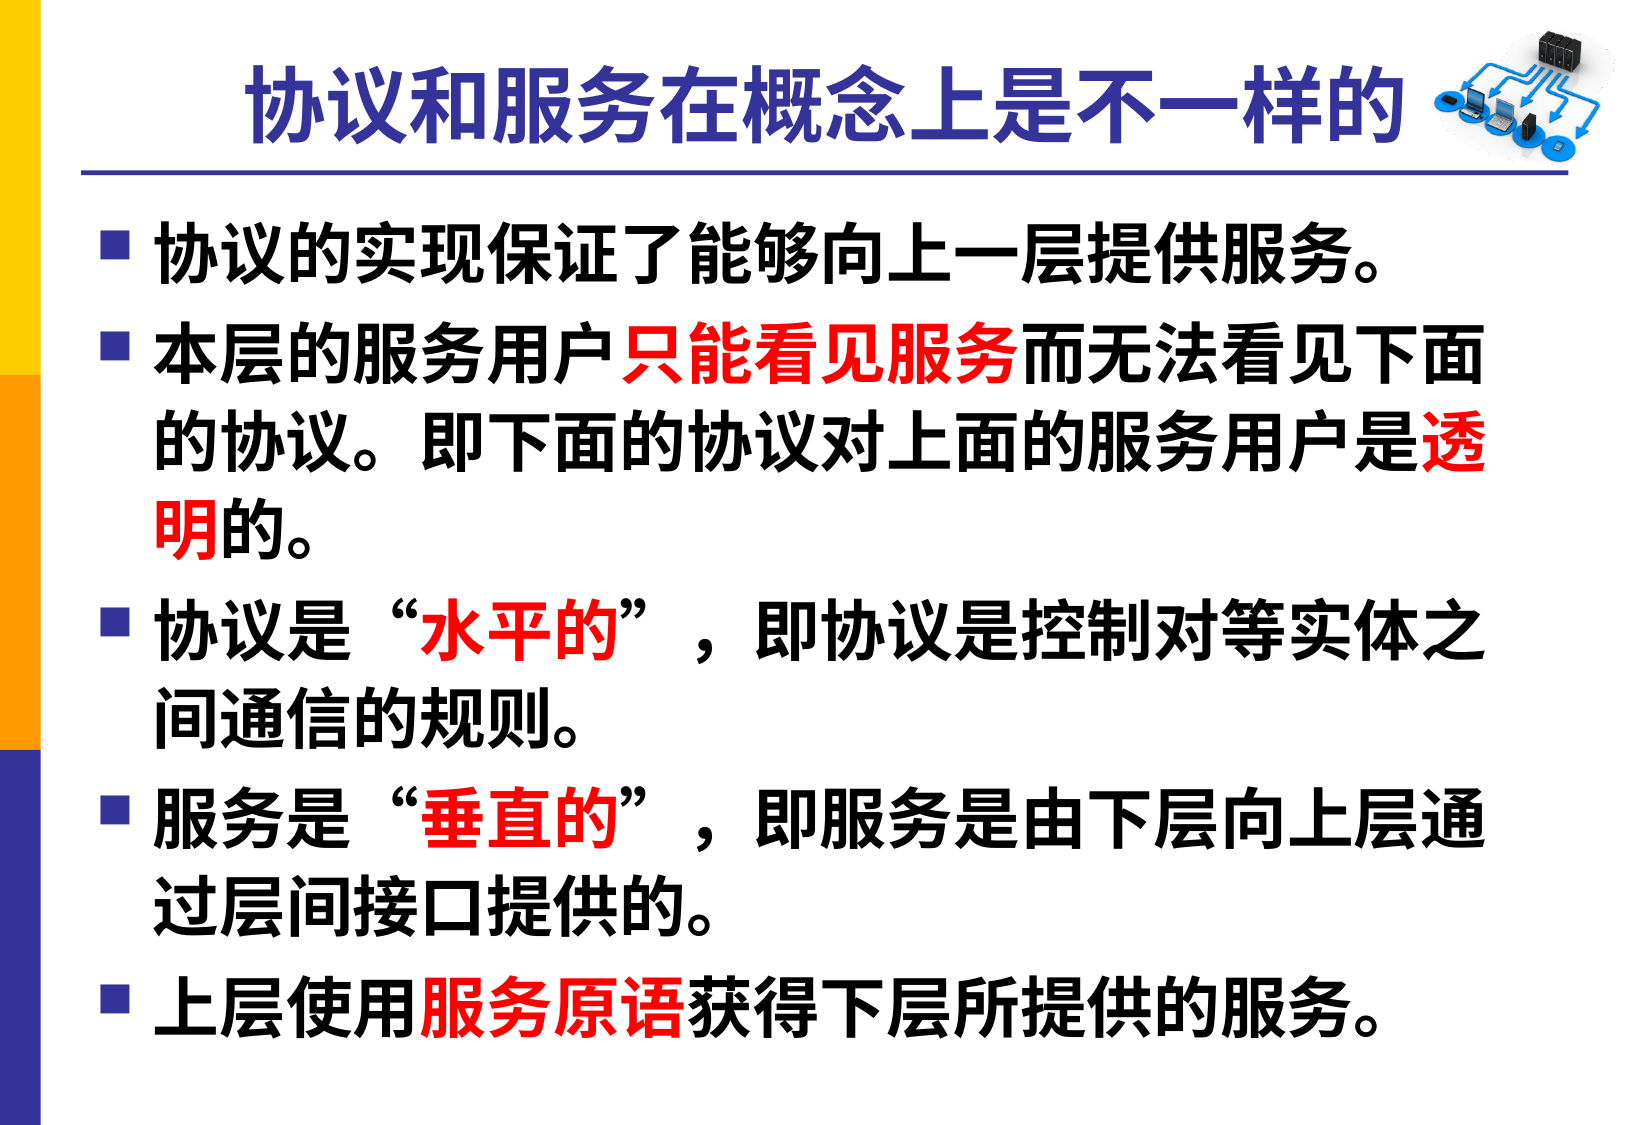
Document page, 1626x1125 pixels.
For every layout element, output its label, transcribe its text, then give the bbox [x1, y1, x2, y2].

list 协议的实现保证了能够向上一层提供服务。 本层的服务用户只能看见服务而无法看见下面的协议。即下面的协议对上面的服务用户是透明的。 协议是“水平的”，即协议是控制对等实体之间通信的规则。 服务是“垂直的”，即服务是由下层向上层通过层间接口提供的。 上层使用服务原语获得下层所提供的服务。 [81, 196, 1569, 1006]
title 协议和服务在概念上是不一样的 [81, 30, 1569, 161]
picture [1431, 30, 1616, 165]
